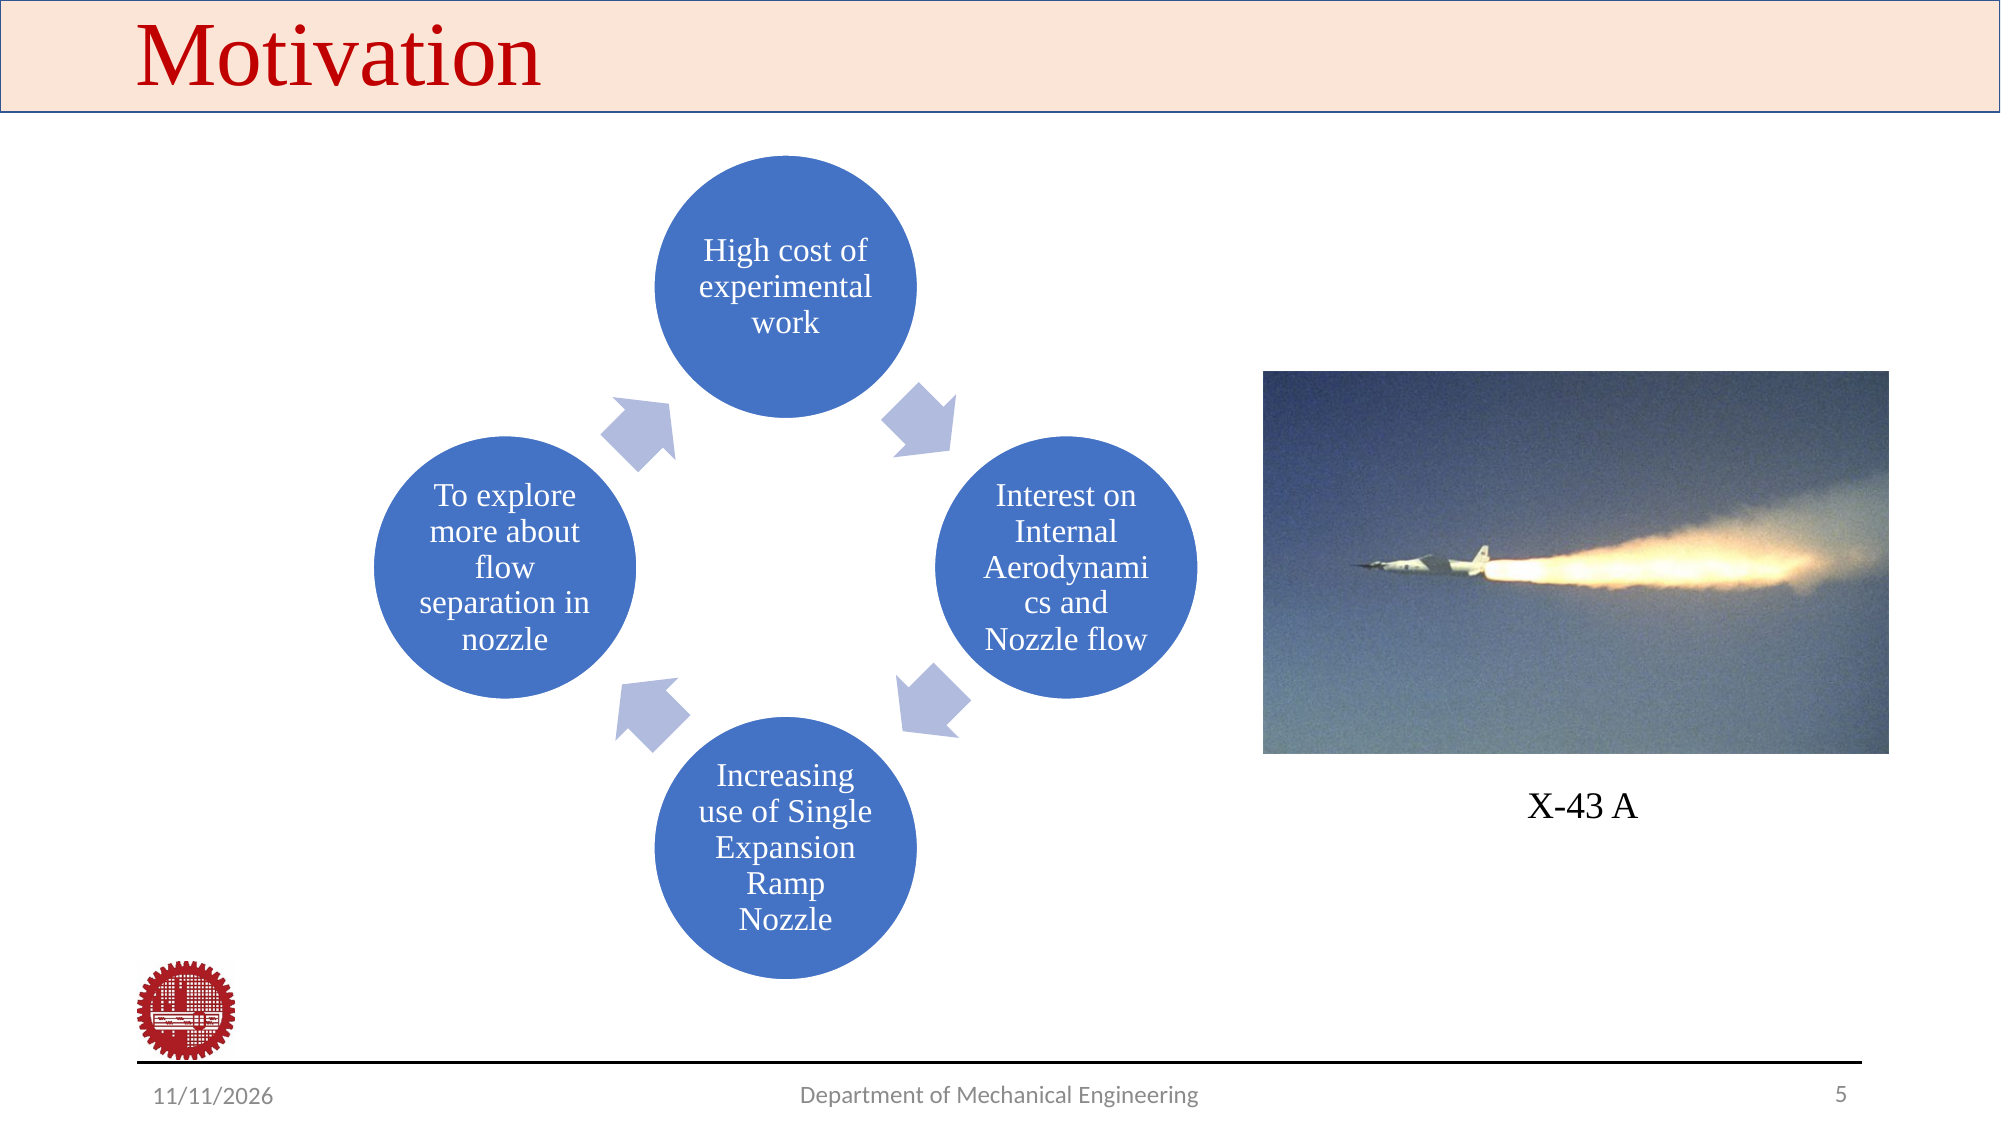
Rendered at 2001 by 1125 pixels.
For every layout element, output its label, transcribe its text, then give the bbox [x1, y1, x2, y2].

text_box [236, 154, 1335, 981]
footer Department of Mechanical Engineering [662, 1064, 1338, 1124]
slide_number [137, 1065, 588, 1125]
picture [1263, 371, 1889, 754]
text_box Motivation [120, 0, 559, 111]
slide_number 5 [1412, 1062, 1863, 1123]
picture [137, 961, 235, 1060]
text_box X-43 A [1512, 773, 1654, 833]
